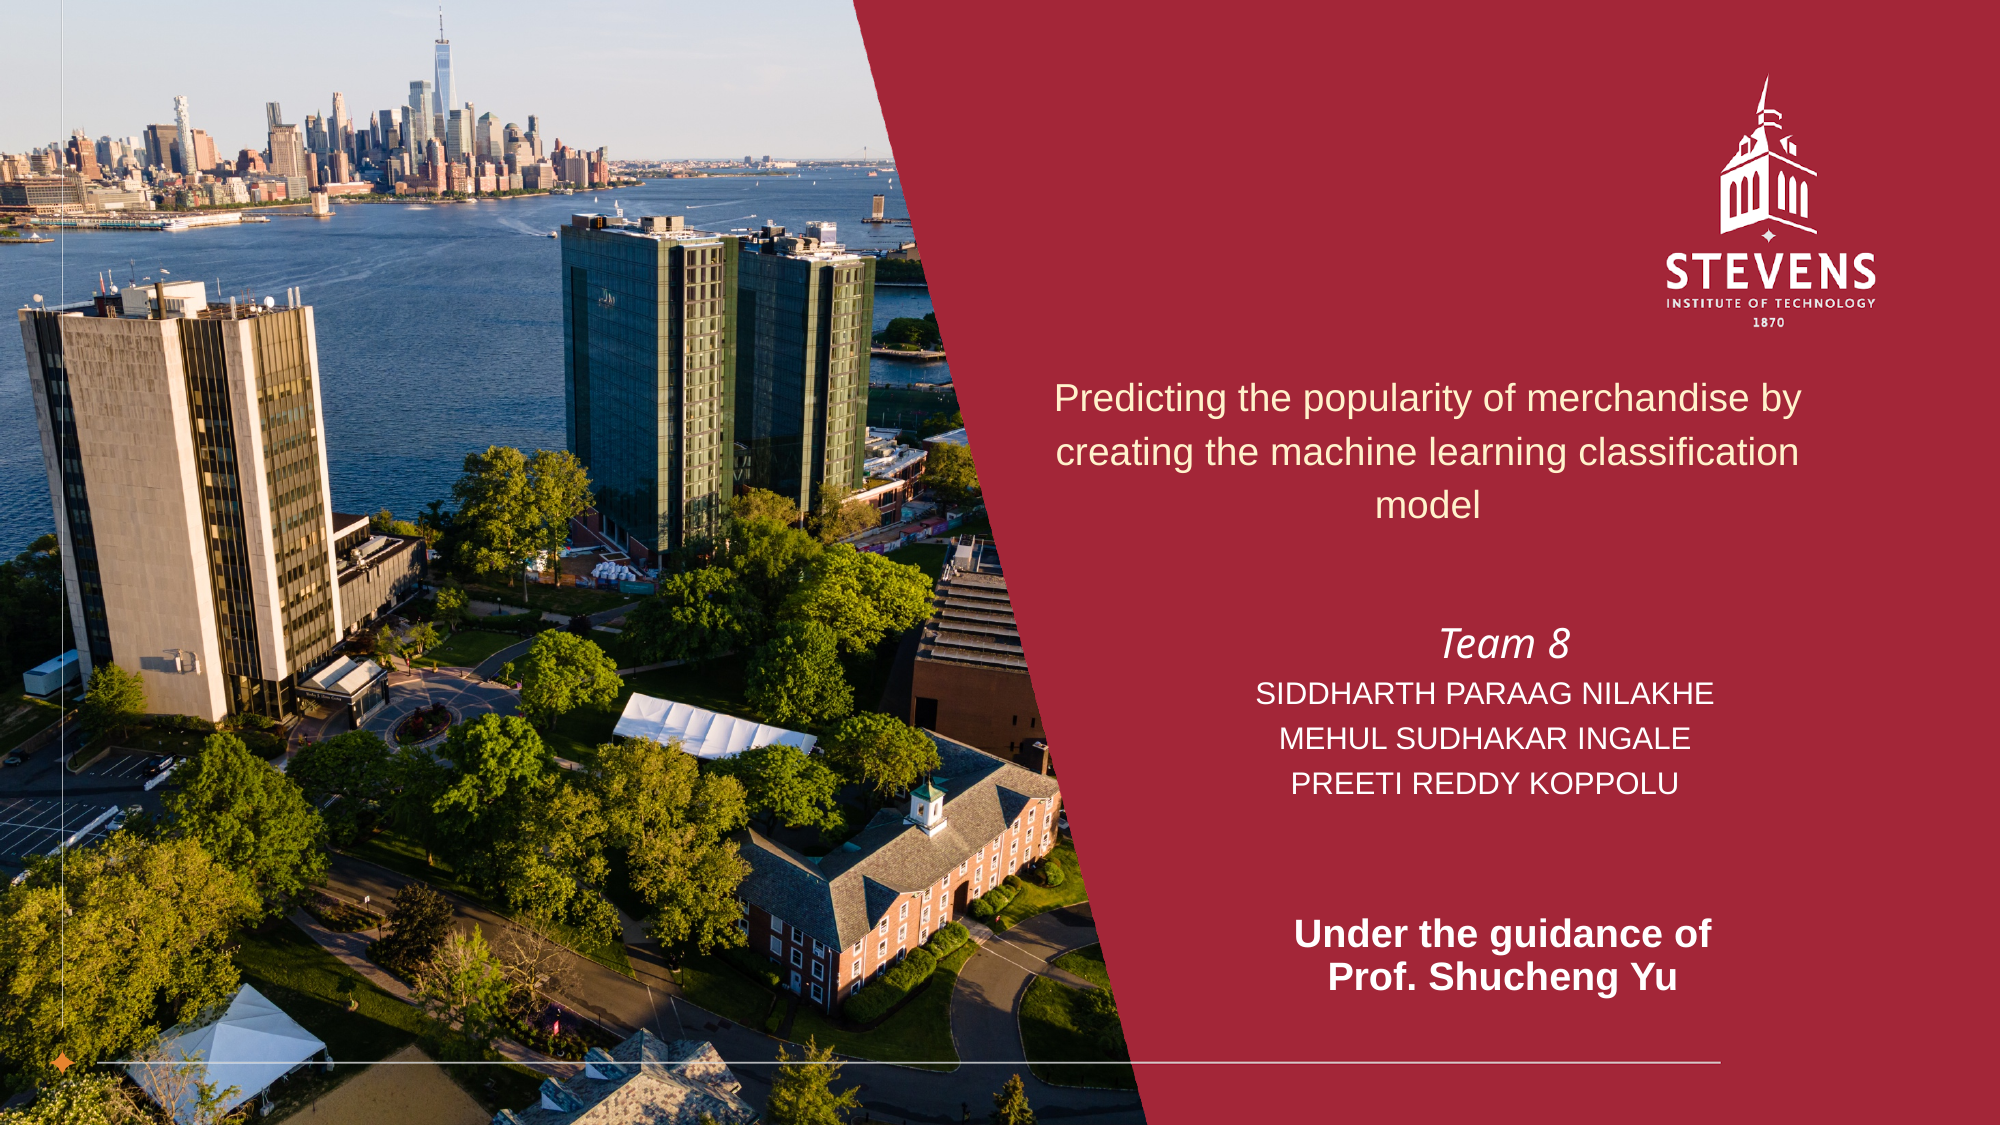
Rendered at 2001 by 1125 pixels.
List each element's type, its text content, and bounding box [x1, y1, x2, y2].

title Predicting the popularity of merchandise by creating the machine learning classification model [930, 356, 1870, 535]
subtitle Team 8 SIDDHARTH PARAAG NILAKHE MEHUL SUDHAKAR INGALE PREETI REDDY KOPPOLU [1100, 615, 1907, 907]
list Under the guidance of Prof. Shucheng Yu [1114, 906, 1892, 1039]
picture [0, 0, 2000, 1125]
